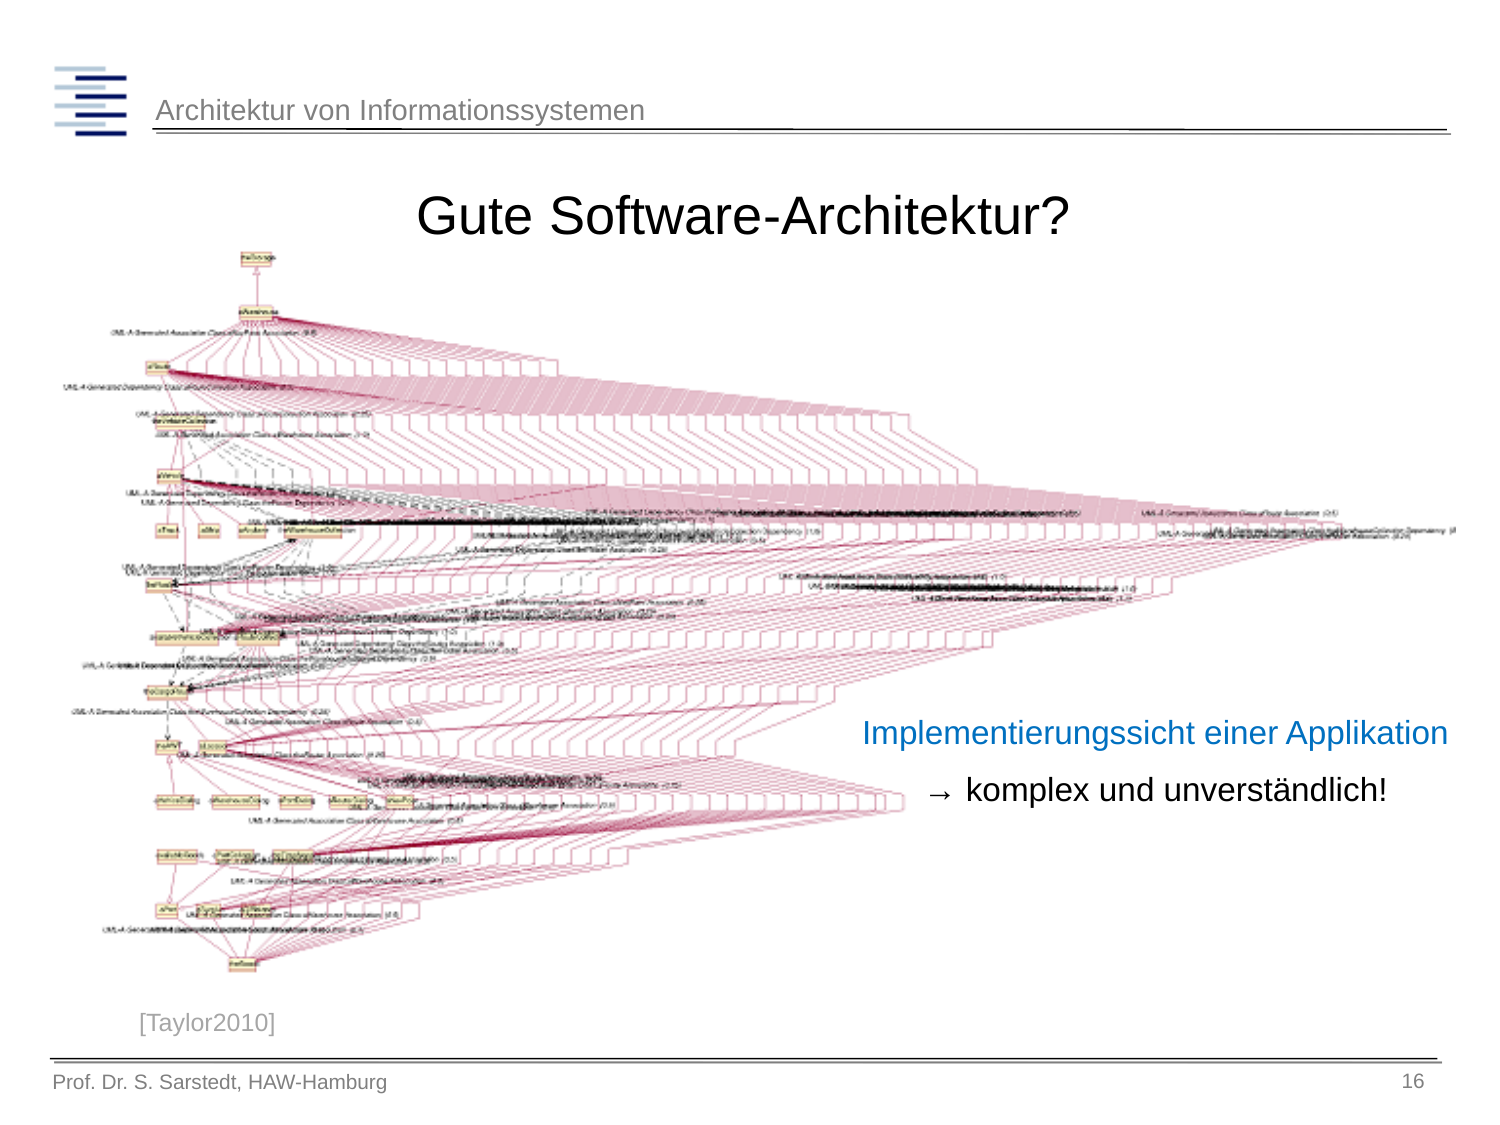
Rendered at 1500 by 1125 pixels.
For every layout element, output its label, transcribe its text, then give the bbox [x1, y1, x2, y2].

picture [46, 58, 141, 148]
title Gute Software-Architektur? [49, 174, 1438, 218]
picture [19, 219, 1457, 1000]
text_box [Taylor2010] [124, 1007, 291, 1045]
